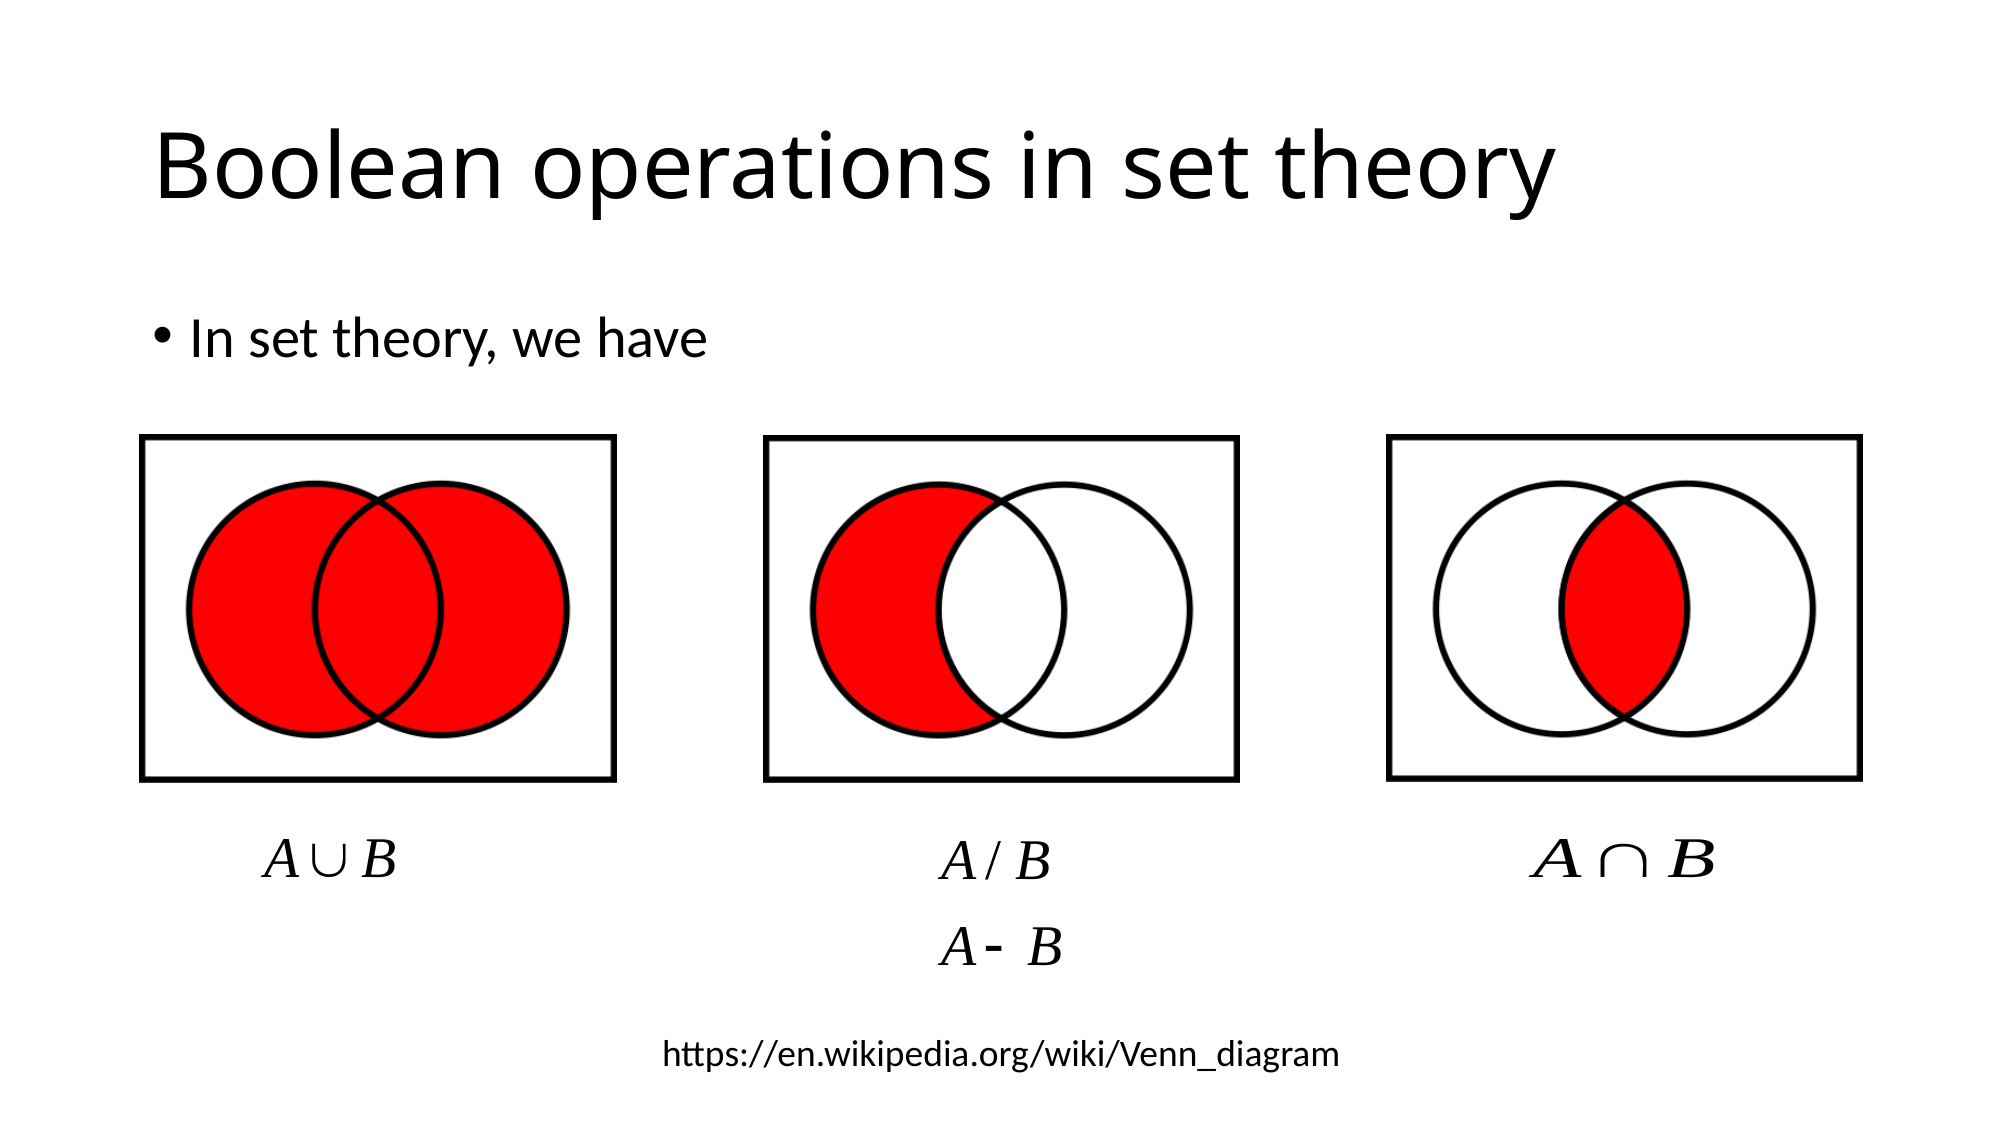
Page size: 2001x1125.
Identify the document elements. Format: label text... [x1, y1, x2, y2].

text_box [927, 825, 1073, 979]
picture [1386, 434, 1863, 782]
title Boolean operations in set theory [137, 59, 1863, 278]
text_box https://en.wikipedia.org/wiki/Venn_diagram [647, 1021, 1357, 1082]
list In set theory, we have [137, 299, 1863, 435]
picture [763, 435, 1240, 783]
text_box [251, 825, 410, 888]
picture [139, 434, 617, 783]
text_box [1515, 825, 1734, 888]
